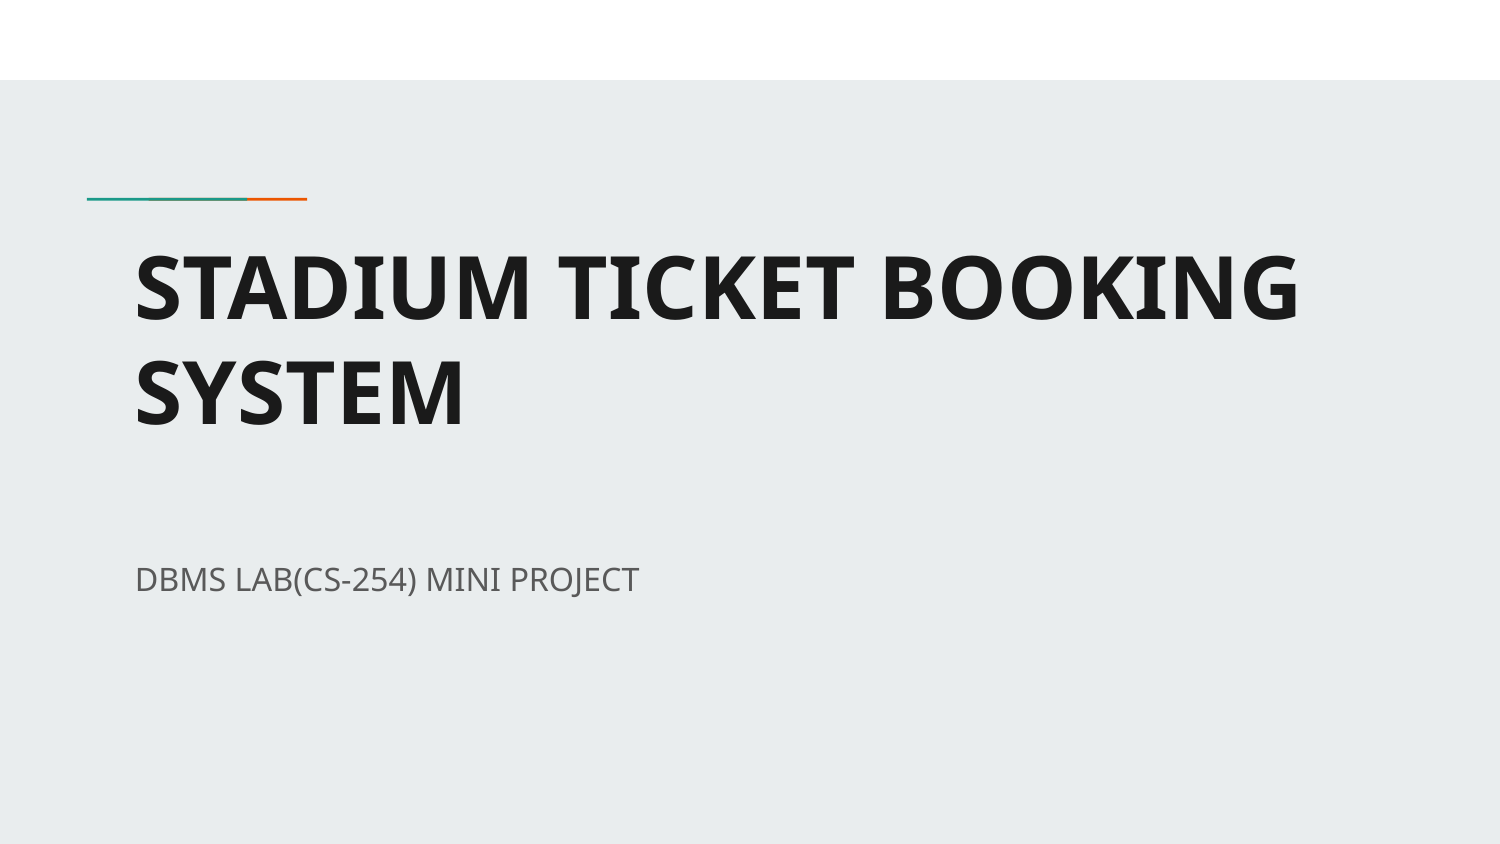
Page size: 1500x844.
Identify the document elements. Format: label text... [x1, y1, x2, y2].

subtitle DBMS LAB(CS-254) MINI PROJECT [119, 520, 1381, 610]
title STADIUM TICKET BOOKING SYSTEM [119, 216, 1381, 490]
